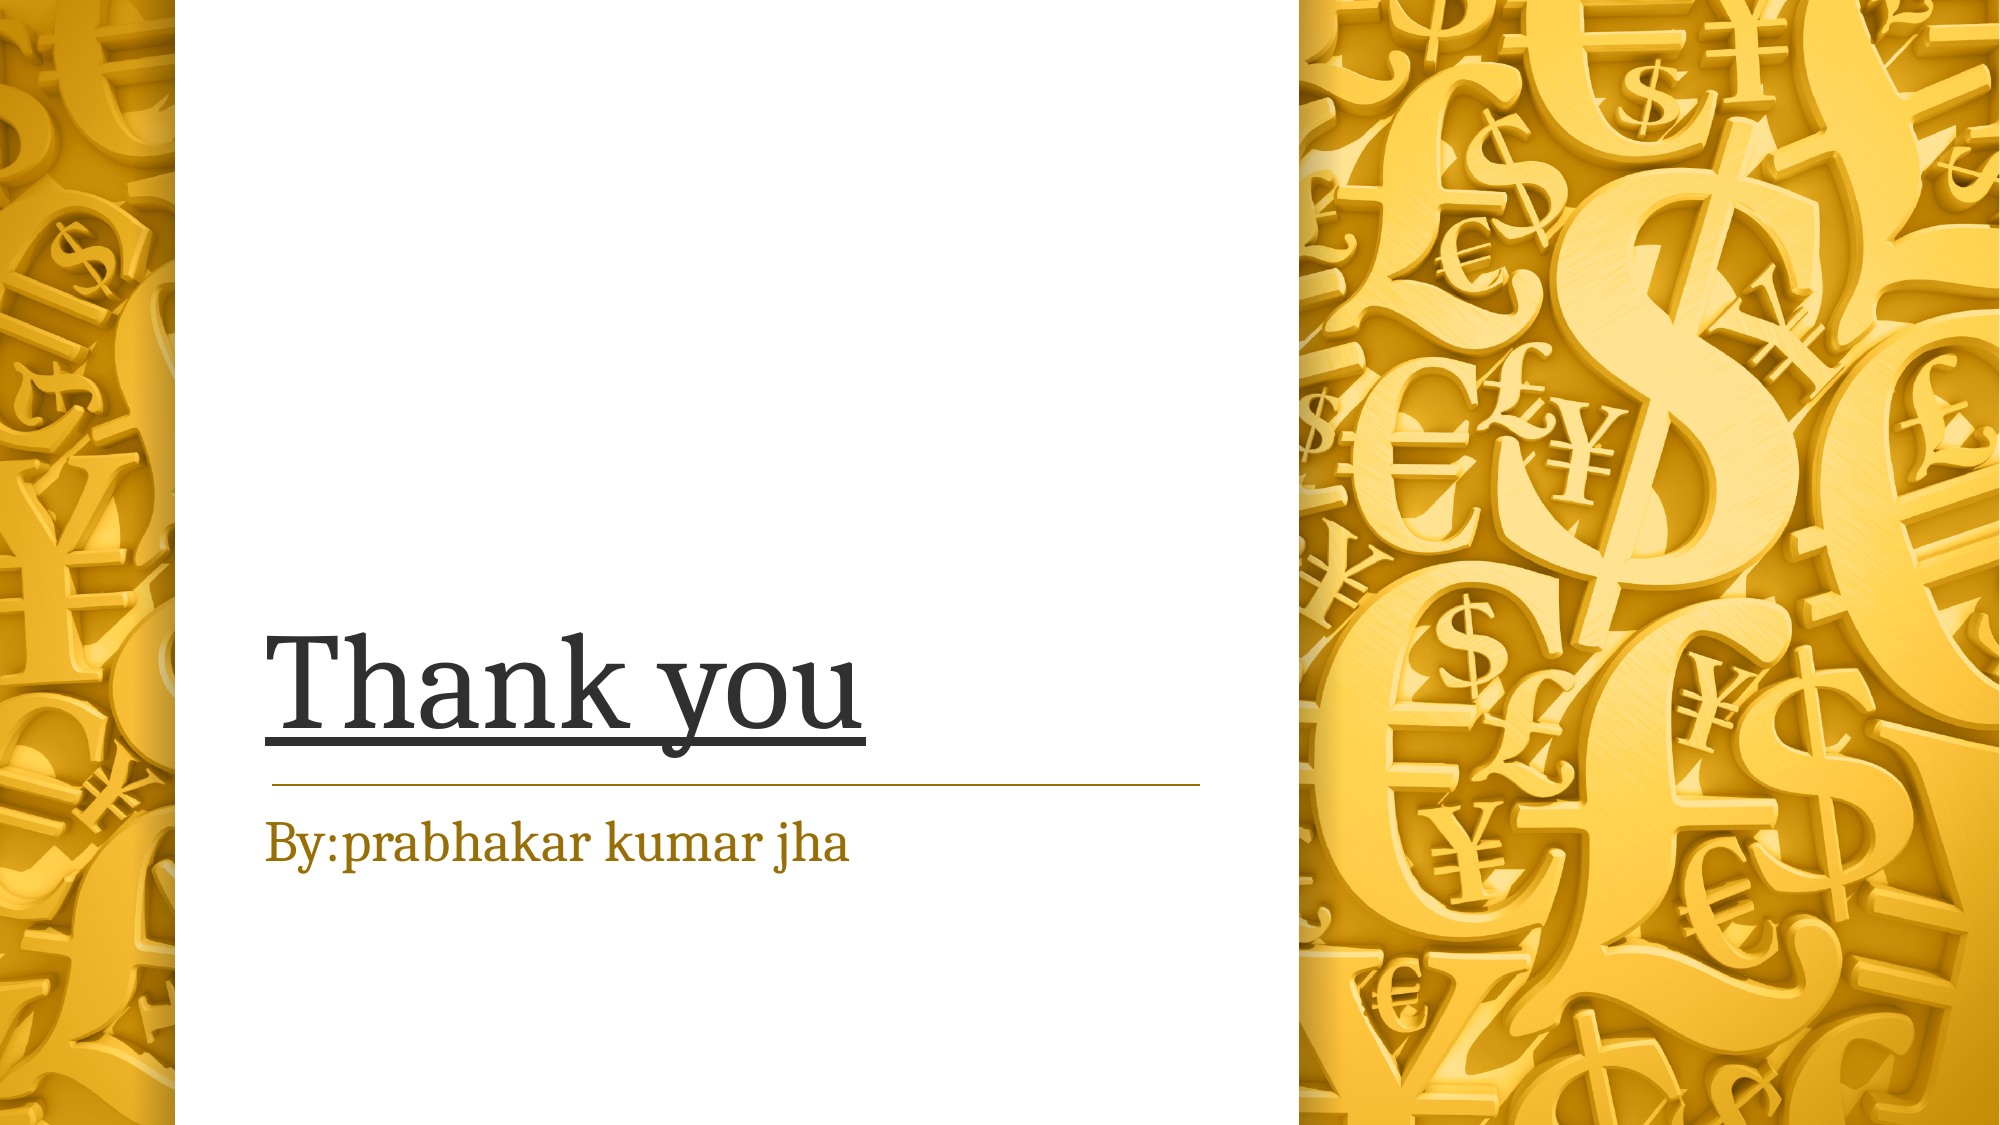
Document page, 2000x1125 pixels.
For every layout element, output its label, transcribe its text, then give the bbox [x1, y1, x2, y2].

title Thank you [249, 262, 1225, 763]
picture [1299, 0, 2000, 1125]
picture [0, 0, 175, 1125]
subtitle By:prabhakar kumar jha [249, 803, 1225, 1012]
